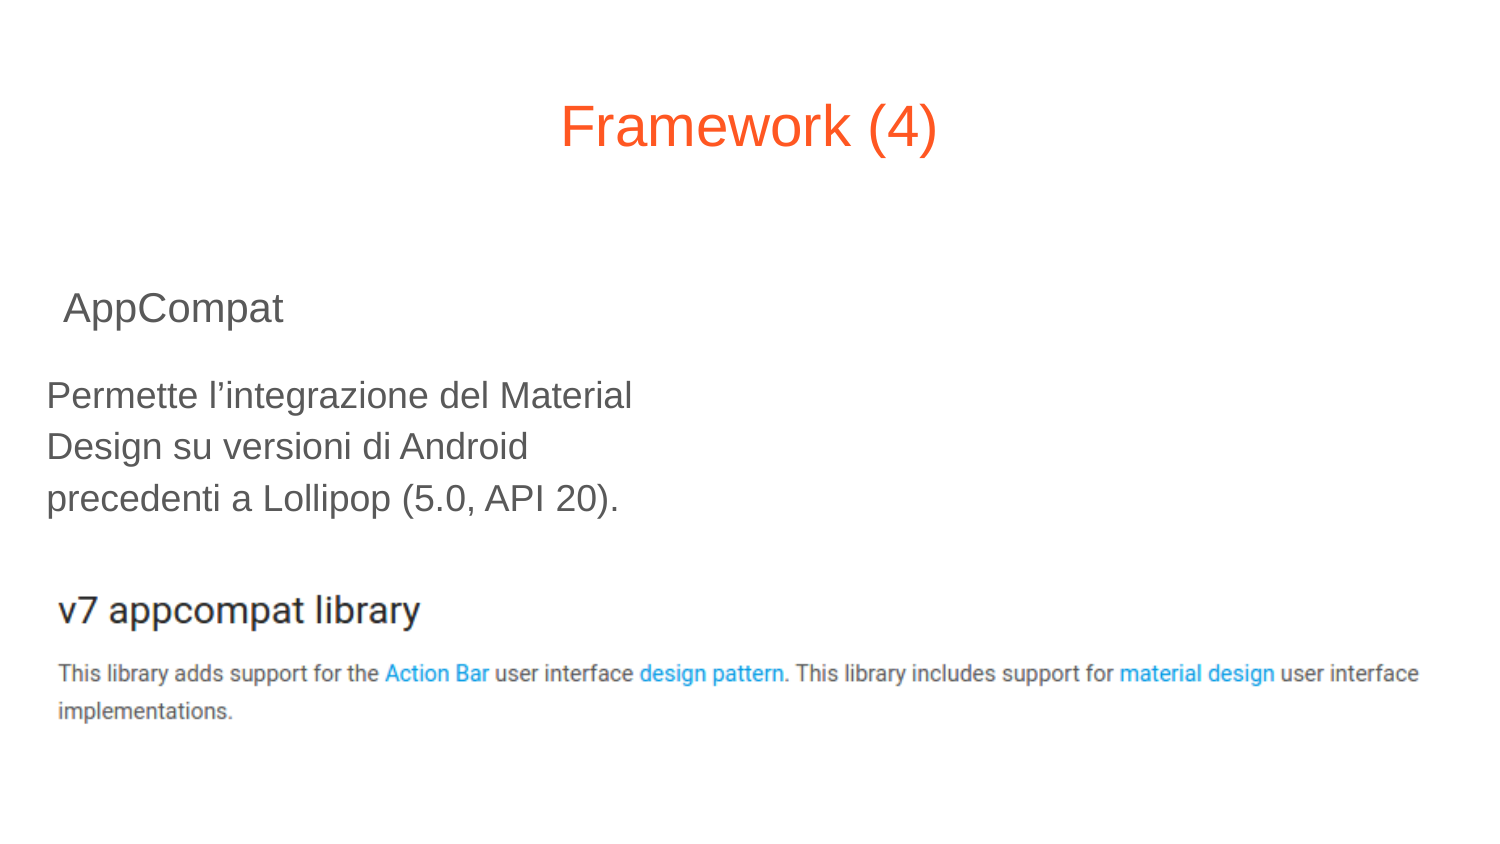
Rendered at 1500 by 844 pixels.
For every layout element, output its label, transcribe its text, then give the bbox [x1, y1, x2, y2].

picture [50, 588, 1450, 746]
title Framework (4) [51, 72, 1449, 167]
list AppCompat Permette l’integrazione del Material Design su versioni di Android precedenti a Lollipop (5.0, API 20). [31, 258, 679, 547]
